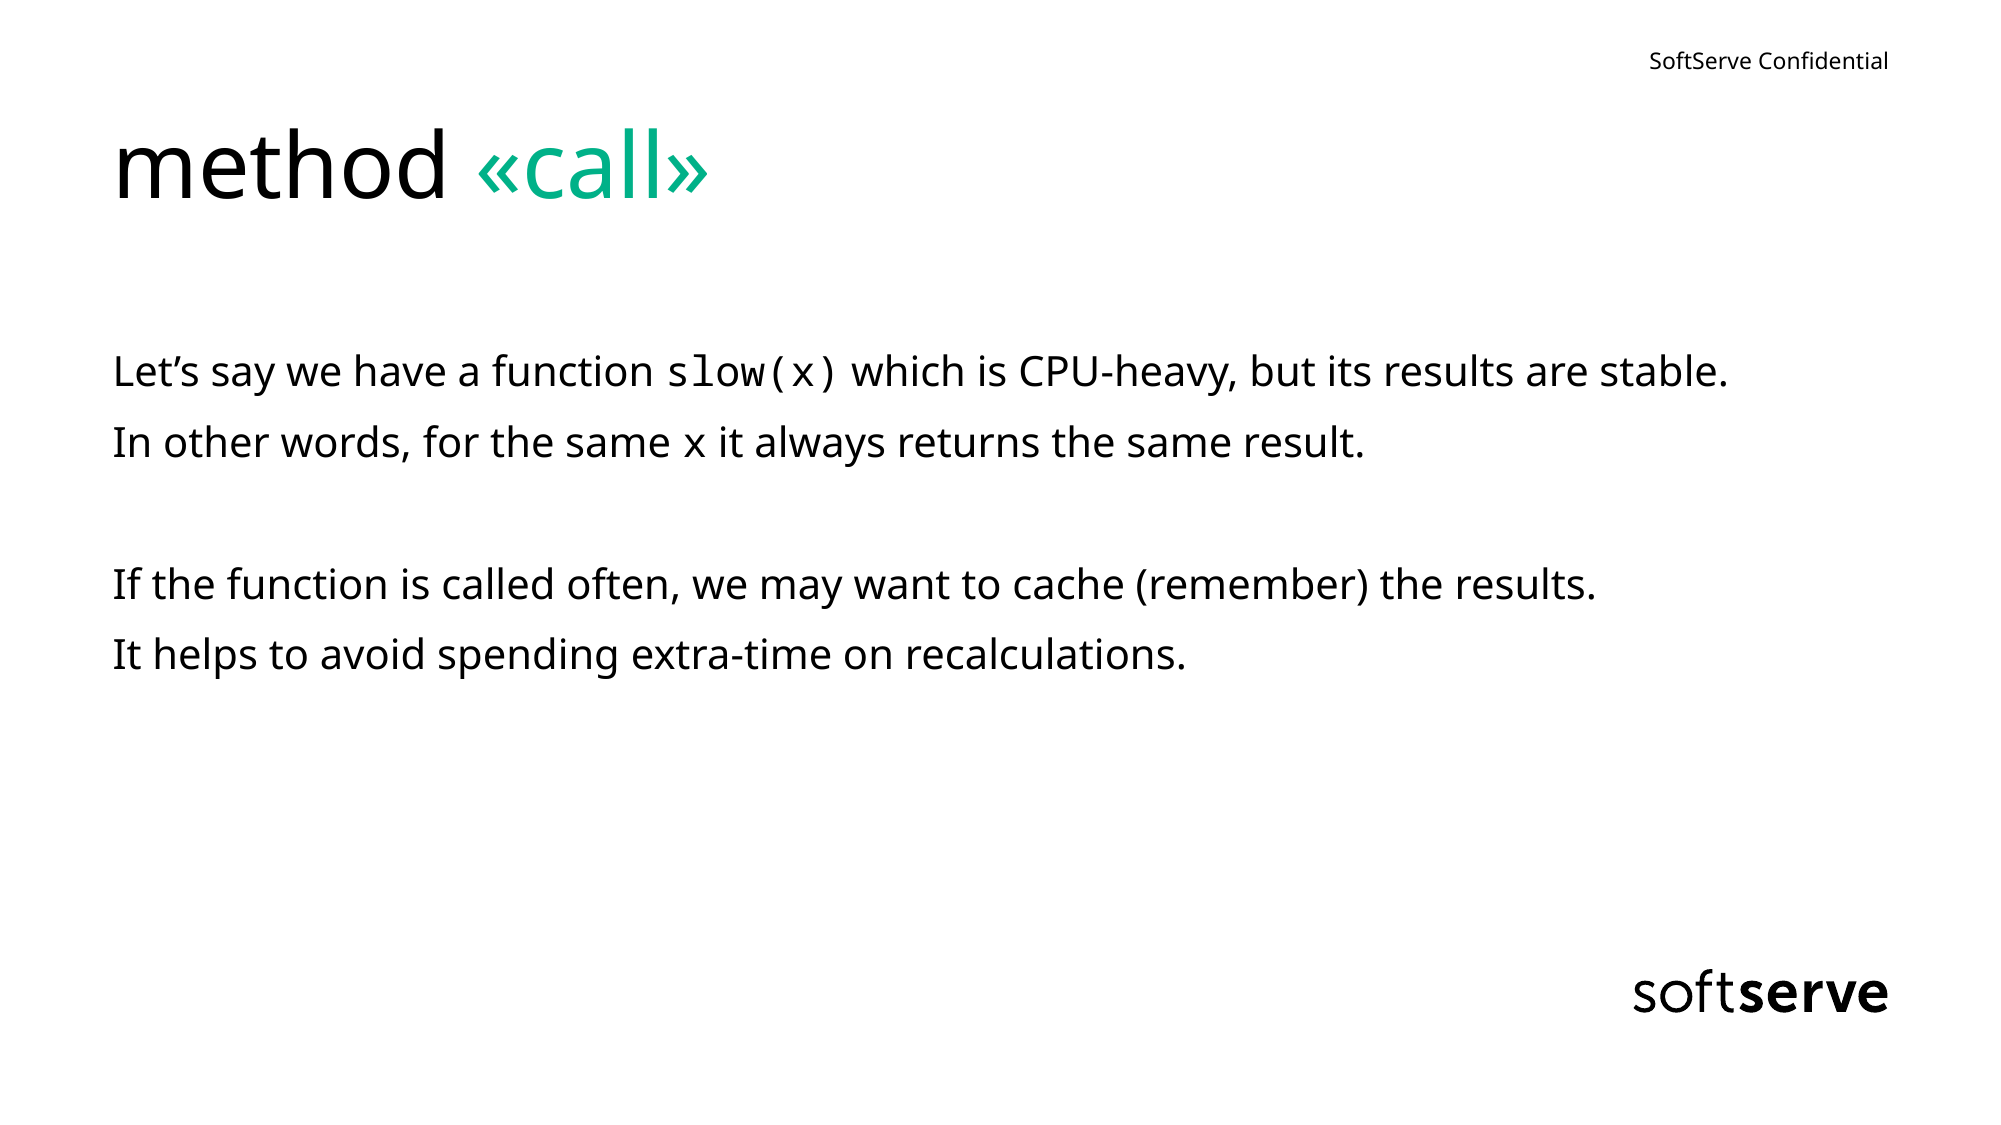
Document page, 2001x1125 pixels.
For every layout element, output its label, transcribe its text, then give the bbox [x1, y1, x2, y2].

list Let’s say we have a function slow(x) which is CPU-heavy, but its results are stable. In other words, for the same x it always returns the same result. If the function is called often, we may want to cache (remember) the results. It helps to avoid spending extra-time on recalculations. [112, 337, 1888, 900]
title method «call» [112, 112, 1888, 225]
